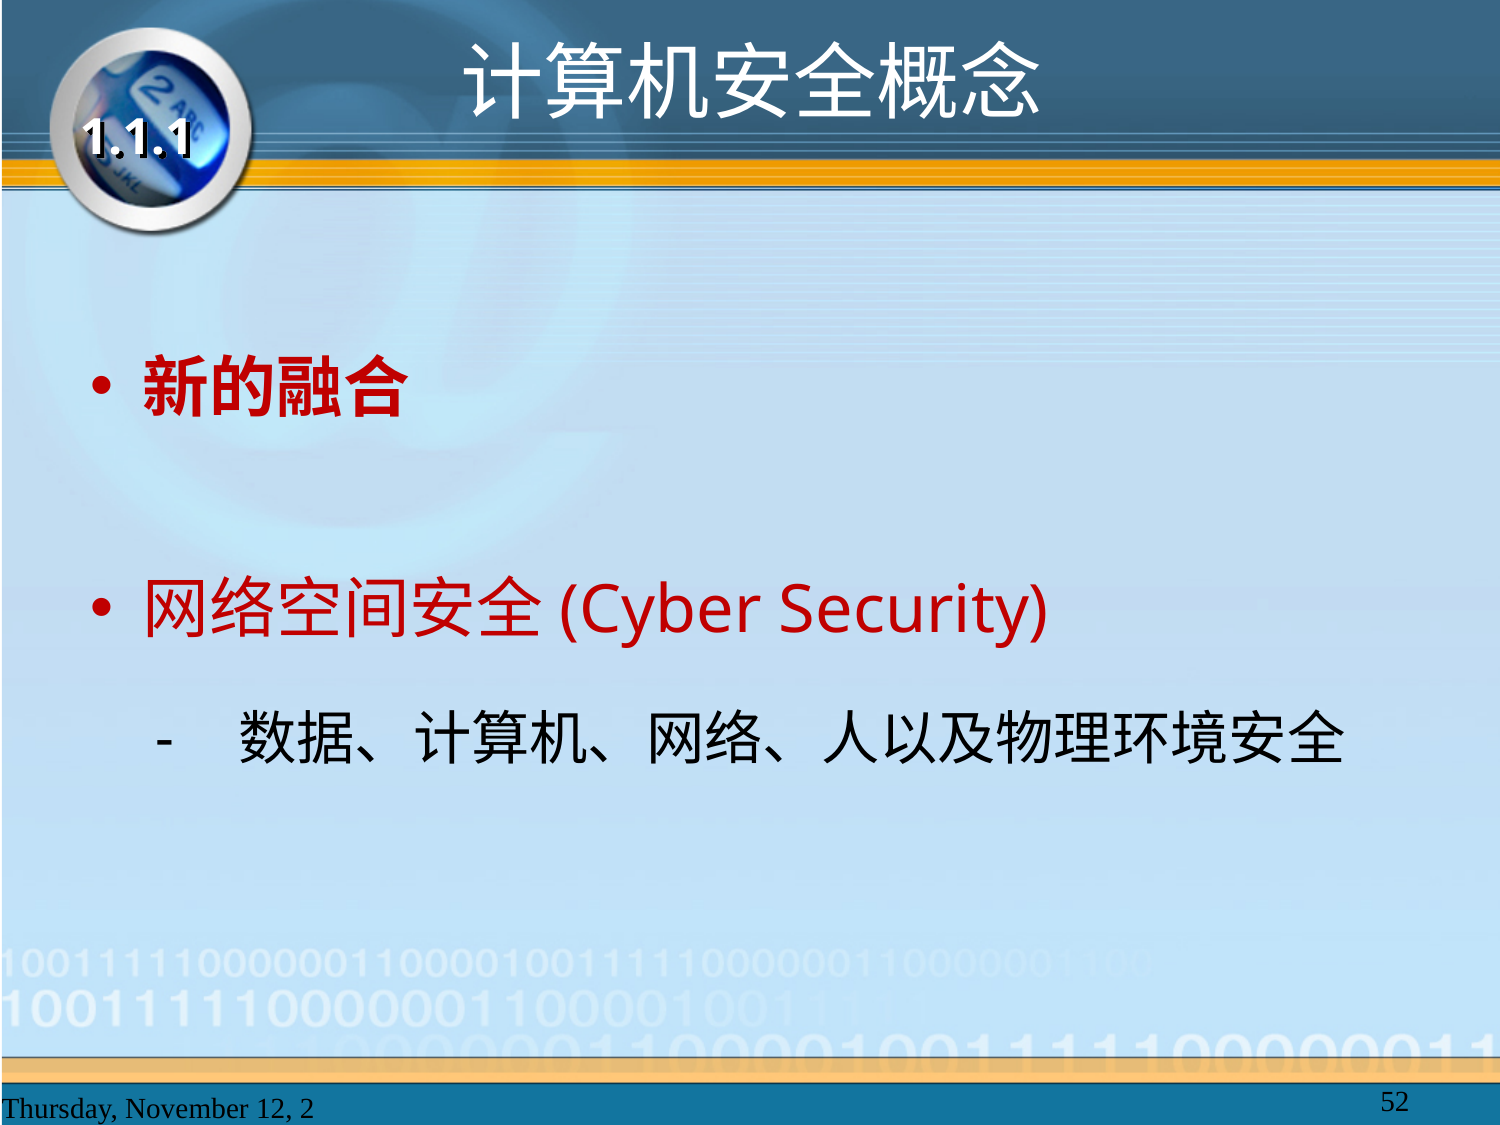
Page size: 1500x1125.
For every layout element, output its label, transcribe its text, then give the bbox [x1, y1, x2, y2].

picture [1, 0, 1500, 1125]
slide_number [0, 1082, 337, 1125]
text_box 新的融合 [74, 317, 1480, 433]
text_box 1.1.1 [64, 96, 231, 172]
title 计算机安全概念 [76, 0, 1427, 173]
slide_number 52 [1074, 1074, 1425, 1125]
text_box 网络空间安全(Cyber Security) 数据、计算机、网络、人以及物理环境安全 [74, 538, 1480, 779]
